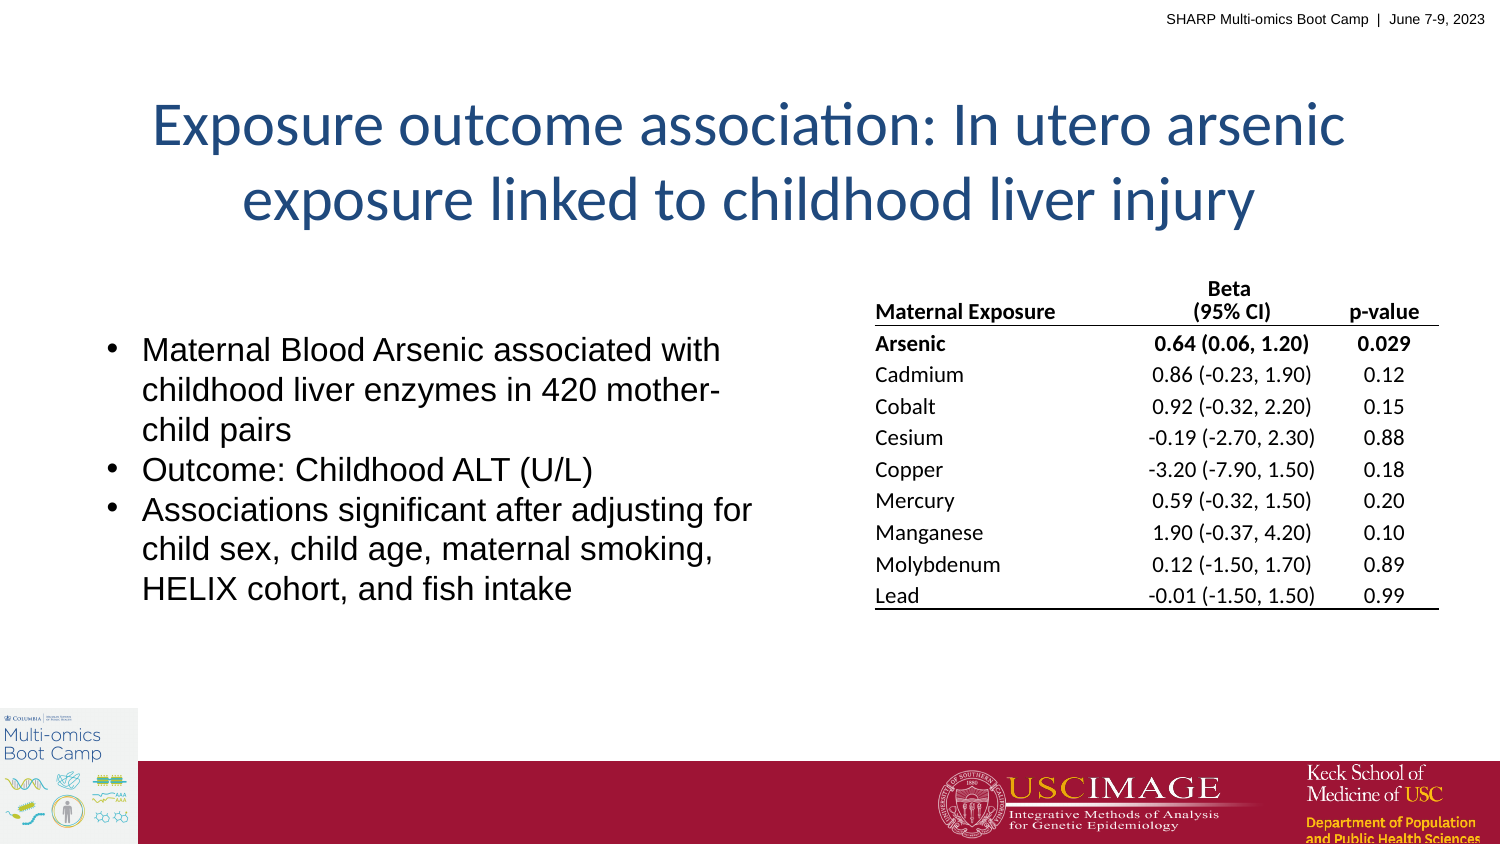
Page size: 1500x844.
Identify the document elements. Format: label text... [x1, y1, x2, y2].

table_cell Cesium [875, 420, 1135, 452]
table_cell Mercury [875, 483, 1135, 515]
table_cell Cobalt [875, 389, 1135, 420]
table_cell 0.99 [1329, 578, 1439, 608]
table_cell 0.20 [1329, 483, 1439, 515]
table_cell -0.19 (-2.70, 2.30) [1135, 420, 1329, 452]
table_cell 0.029 [1329, 326, 1439, 357]
table_cell 0.12 (-1.50, 1.70) [1135, 546, 1329, 578]
title Exposure outcome association: In utero arsenic exposure linked to childhood liver injury [133, 76, 1366, 275]
table_cell -3.20 (-7.90, 1.50) [1135, 452, 1329, 483]
table_cell -0.01 (-1.50, 1.50) [1135, 578, 1329, 608]
table_cell 0.12 [1329, 357, 1439, 389]
table_cell 0.18 [1329, 452, 1439, 483]
picture [926, 760, 1328, 844]
table_cell 0.86 (-0.23, 1.90) [1135, 357, 1329, 389]
table_cell 0.89 [1329, 546, 1439, 578]
table_header Maternal Exposure [875, 264, 1135, 325]
picture [0, 708, 138, 844]
table_cell 0.88 [1329, 420, 1439, 452]
table_cell Manganese [875, 515, 1135, 546]
table_cell 0.59 (-0.32, 1.50) [1135, 483, 1329, 515]
table_cell Arsenic [875, 326, 1135, 357]
text_box Maternal Blood Arsenic associated with childhood liver enzymes in 420 mother-child pairs Outcome: Childhood ALT (U/L) Associations significant after adjusting for child sex, child age, maternal smoking, HELIX cohort, and fish intake [91, 320, 791, 615]
table_cell Copper [875, 452, 1135, 483]
table_cell Molybdenum [875, 546, 1135, 578]
table_header Beta (95% CI) [1135, 264, 1329, 325]
table_cell 0.15 [1329, 389, 1439, 420]
table_cell Cadmium [875, 357, 1135, 389]
table_cell Lead [875, 578, 1135, 608]
table_cell 1.90 (-0.37, 4.20) [1135, 515, 1329, 546]
table_cell 0.64 (0.06, 1.20) [1135, 326, 1329, 357]
table_cell 0.10 [1329, 515, 1439, 546]
table_header p-value [1329, 264, 1439, 325]
table_cell 0.92 (-0.32, 2.20) [1135, 389, 1329, 420]
